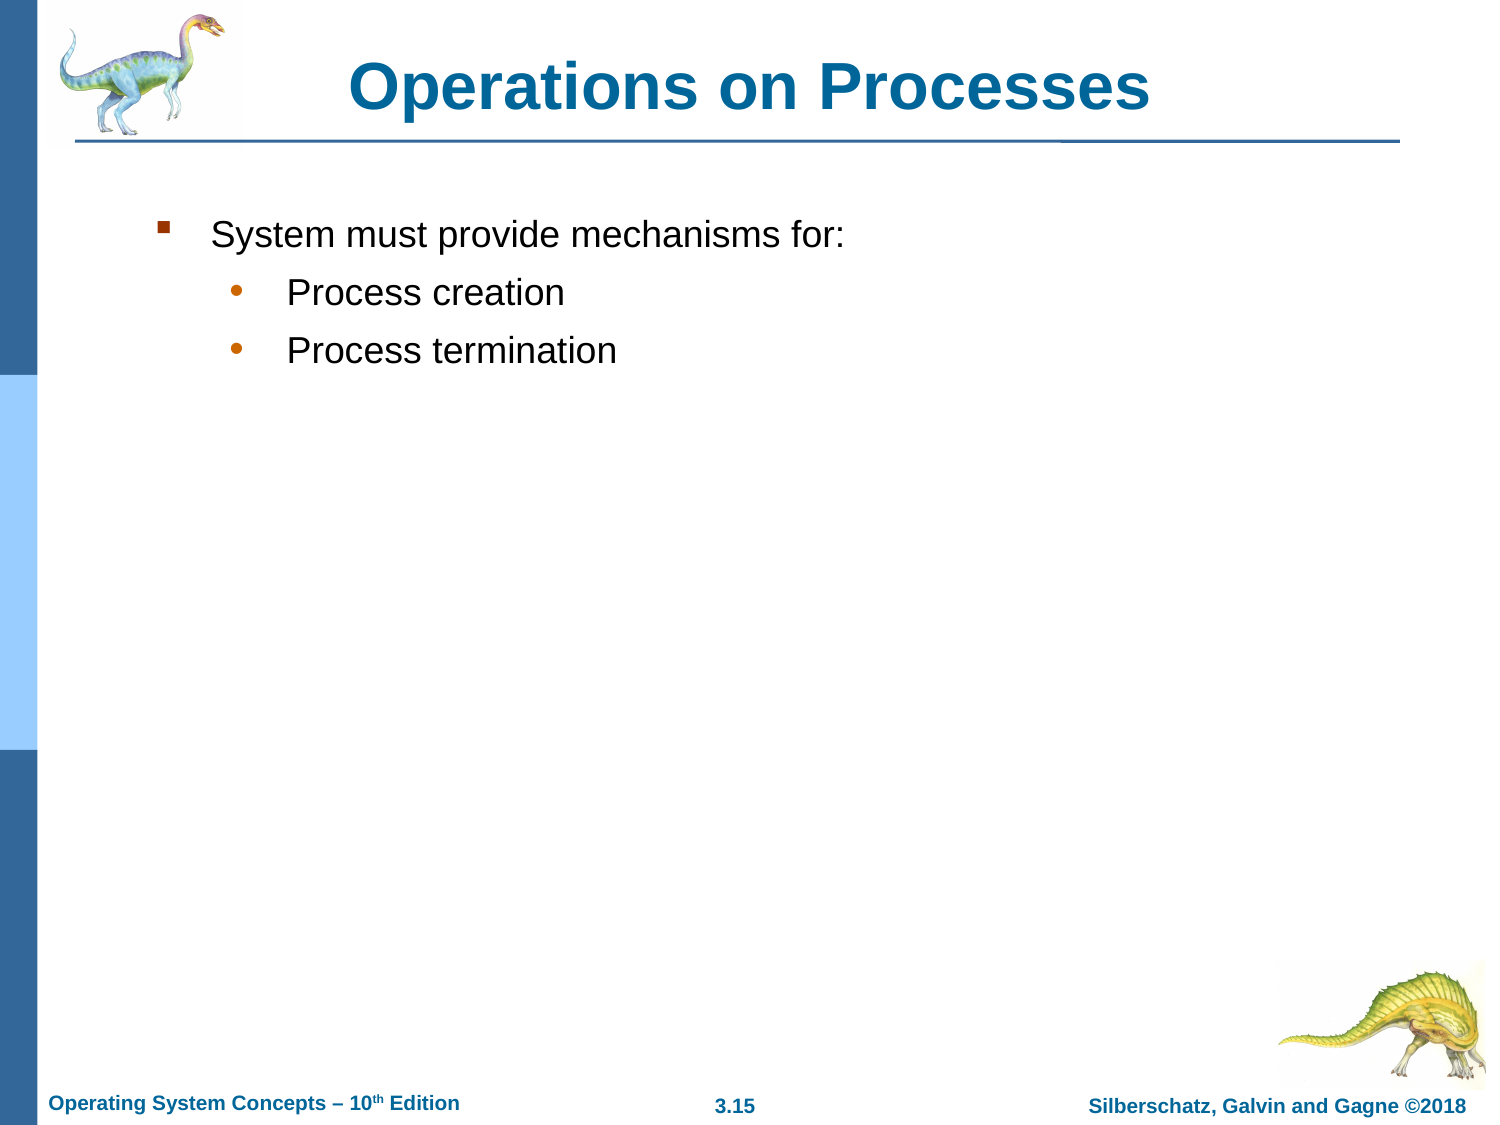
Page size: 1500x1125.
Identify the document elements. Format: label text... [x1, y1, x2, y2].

picture [1275, 959, 1486, 1090]
list System must provide mechanisms for: Process creation Process termination [139, 202, 1351, 932]
picture [46, 0, 243, 149]
title Operations on Processes [75, 35, 1425, 131]
